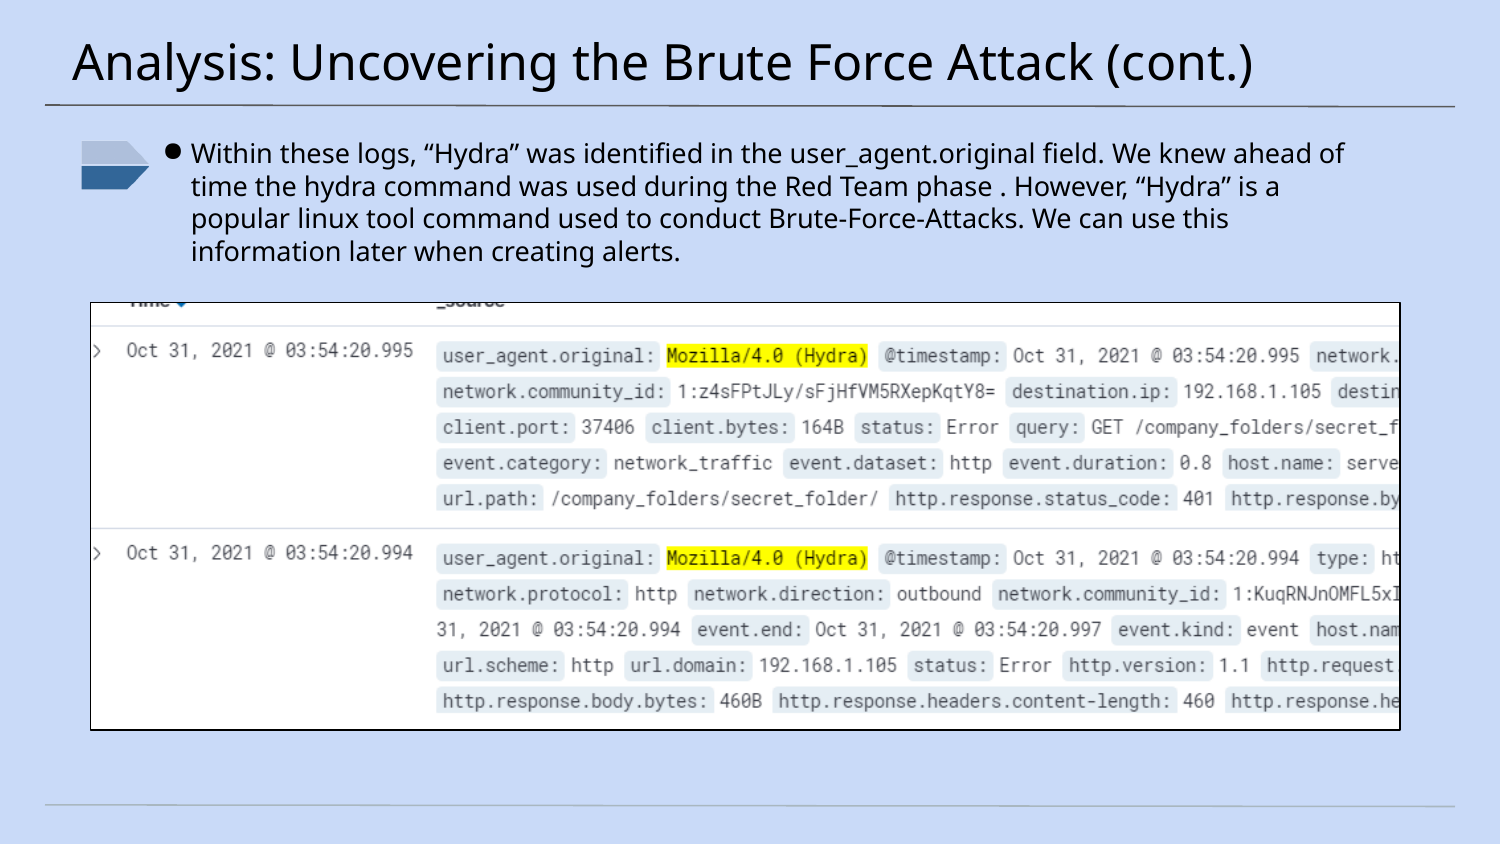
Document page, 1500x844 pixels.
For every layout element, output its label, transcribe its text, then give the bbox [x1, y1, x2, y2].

title Analysis: Uncovering the Brute Force Attack (cont.) [0, 0, 1500, 88]
picture [79, 136, 150, 192]
subtitle Within these logs, “Hydra” was identified in the user_agent.original field. We knew ahead of time the hydra command was used during the Red Team phase . However, “Hydra” is a popular linux tool command used to conduct Brute-Force-Attacks. We can use this information later when creating alerts. [63, 121, 1428, 281]
picture [91, 302, 1400, 730]
